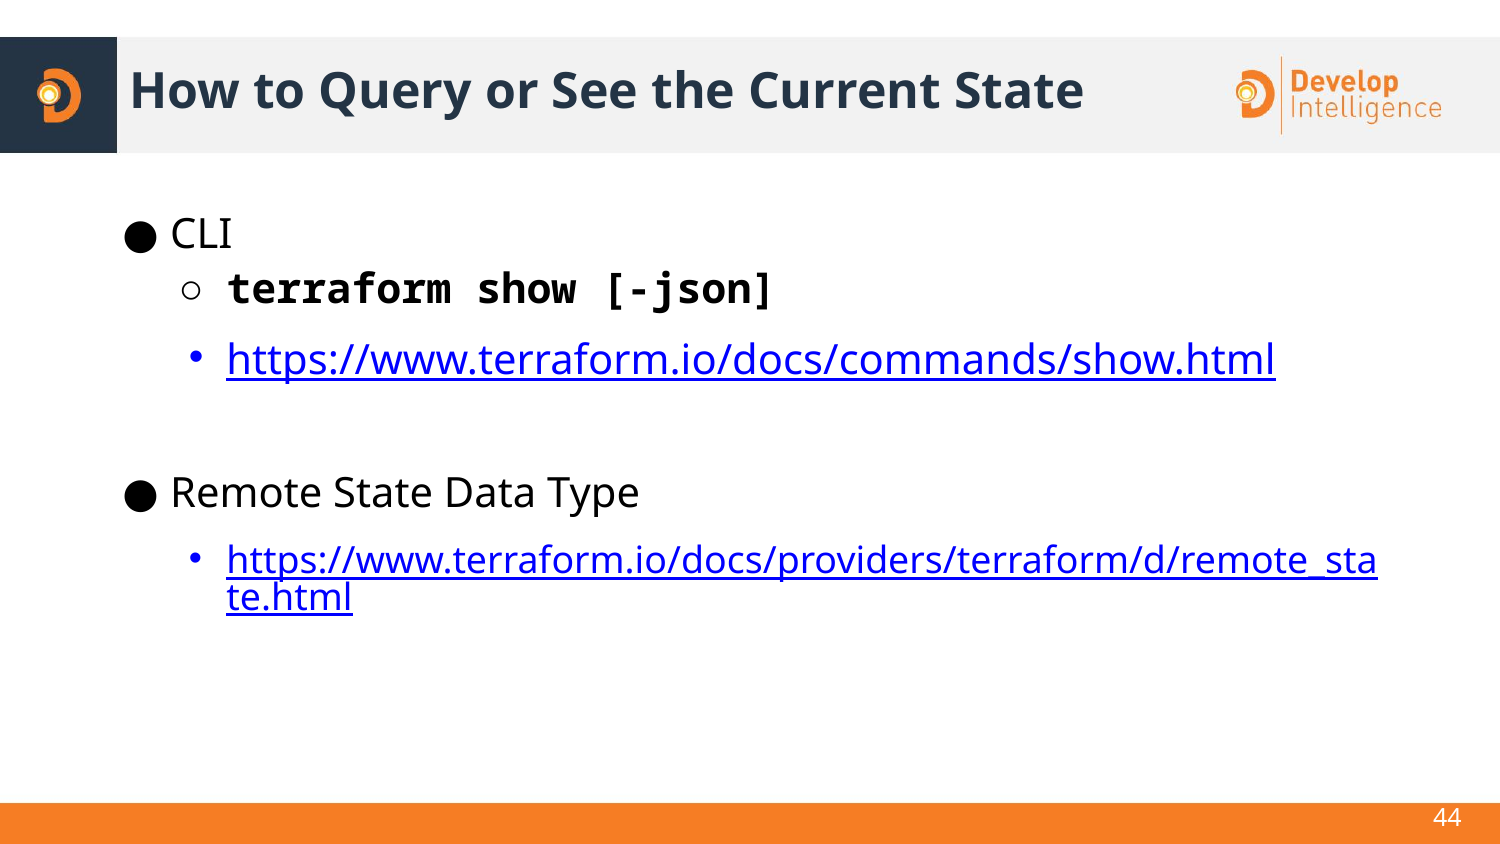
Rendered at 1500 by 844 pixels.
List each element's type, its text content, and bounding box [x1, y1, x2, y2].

title How to Query or See the Current State [118, 36, 1500, 148]
picture [0, 0, 1500, 844]
slide_number 44 [1396, 800, 1499, 837]
list CLI terraform show [-json] https://www.terraform.io/docs/commands/show.html Remote State Data Type https://www.terraform.io/docs/providers/terraform/d/remote_state.html [102, 206, 1396, 758]
